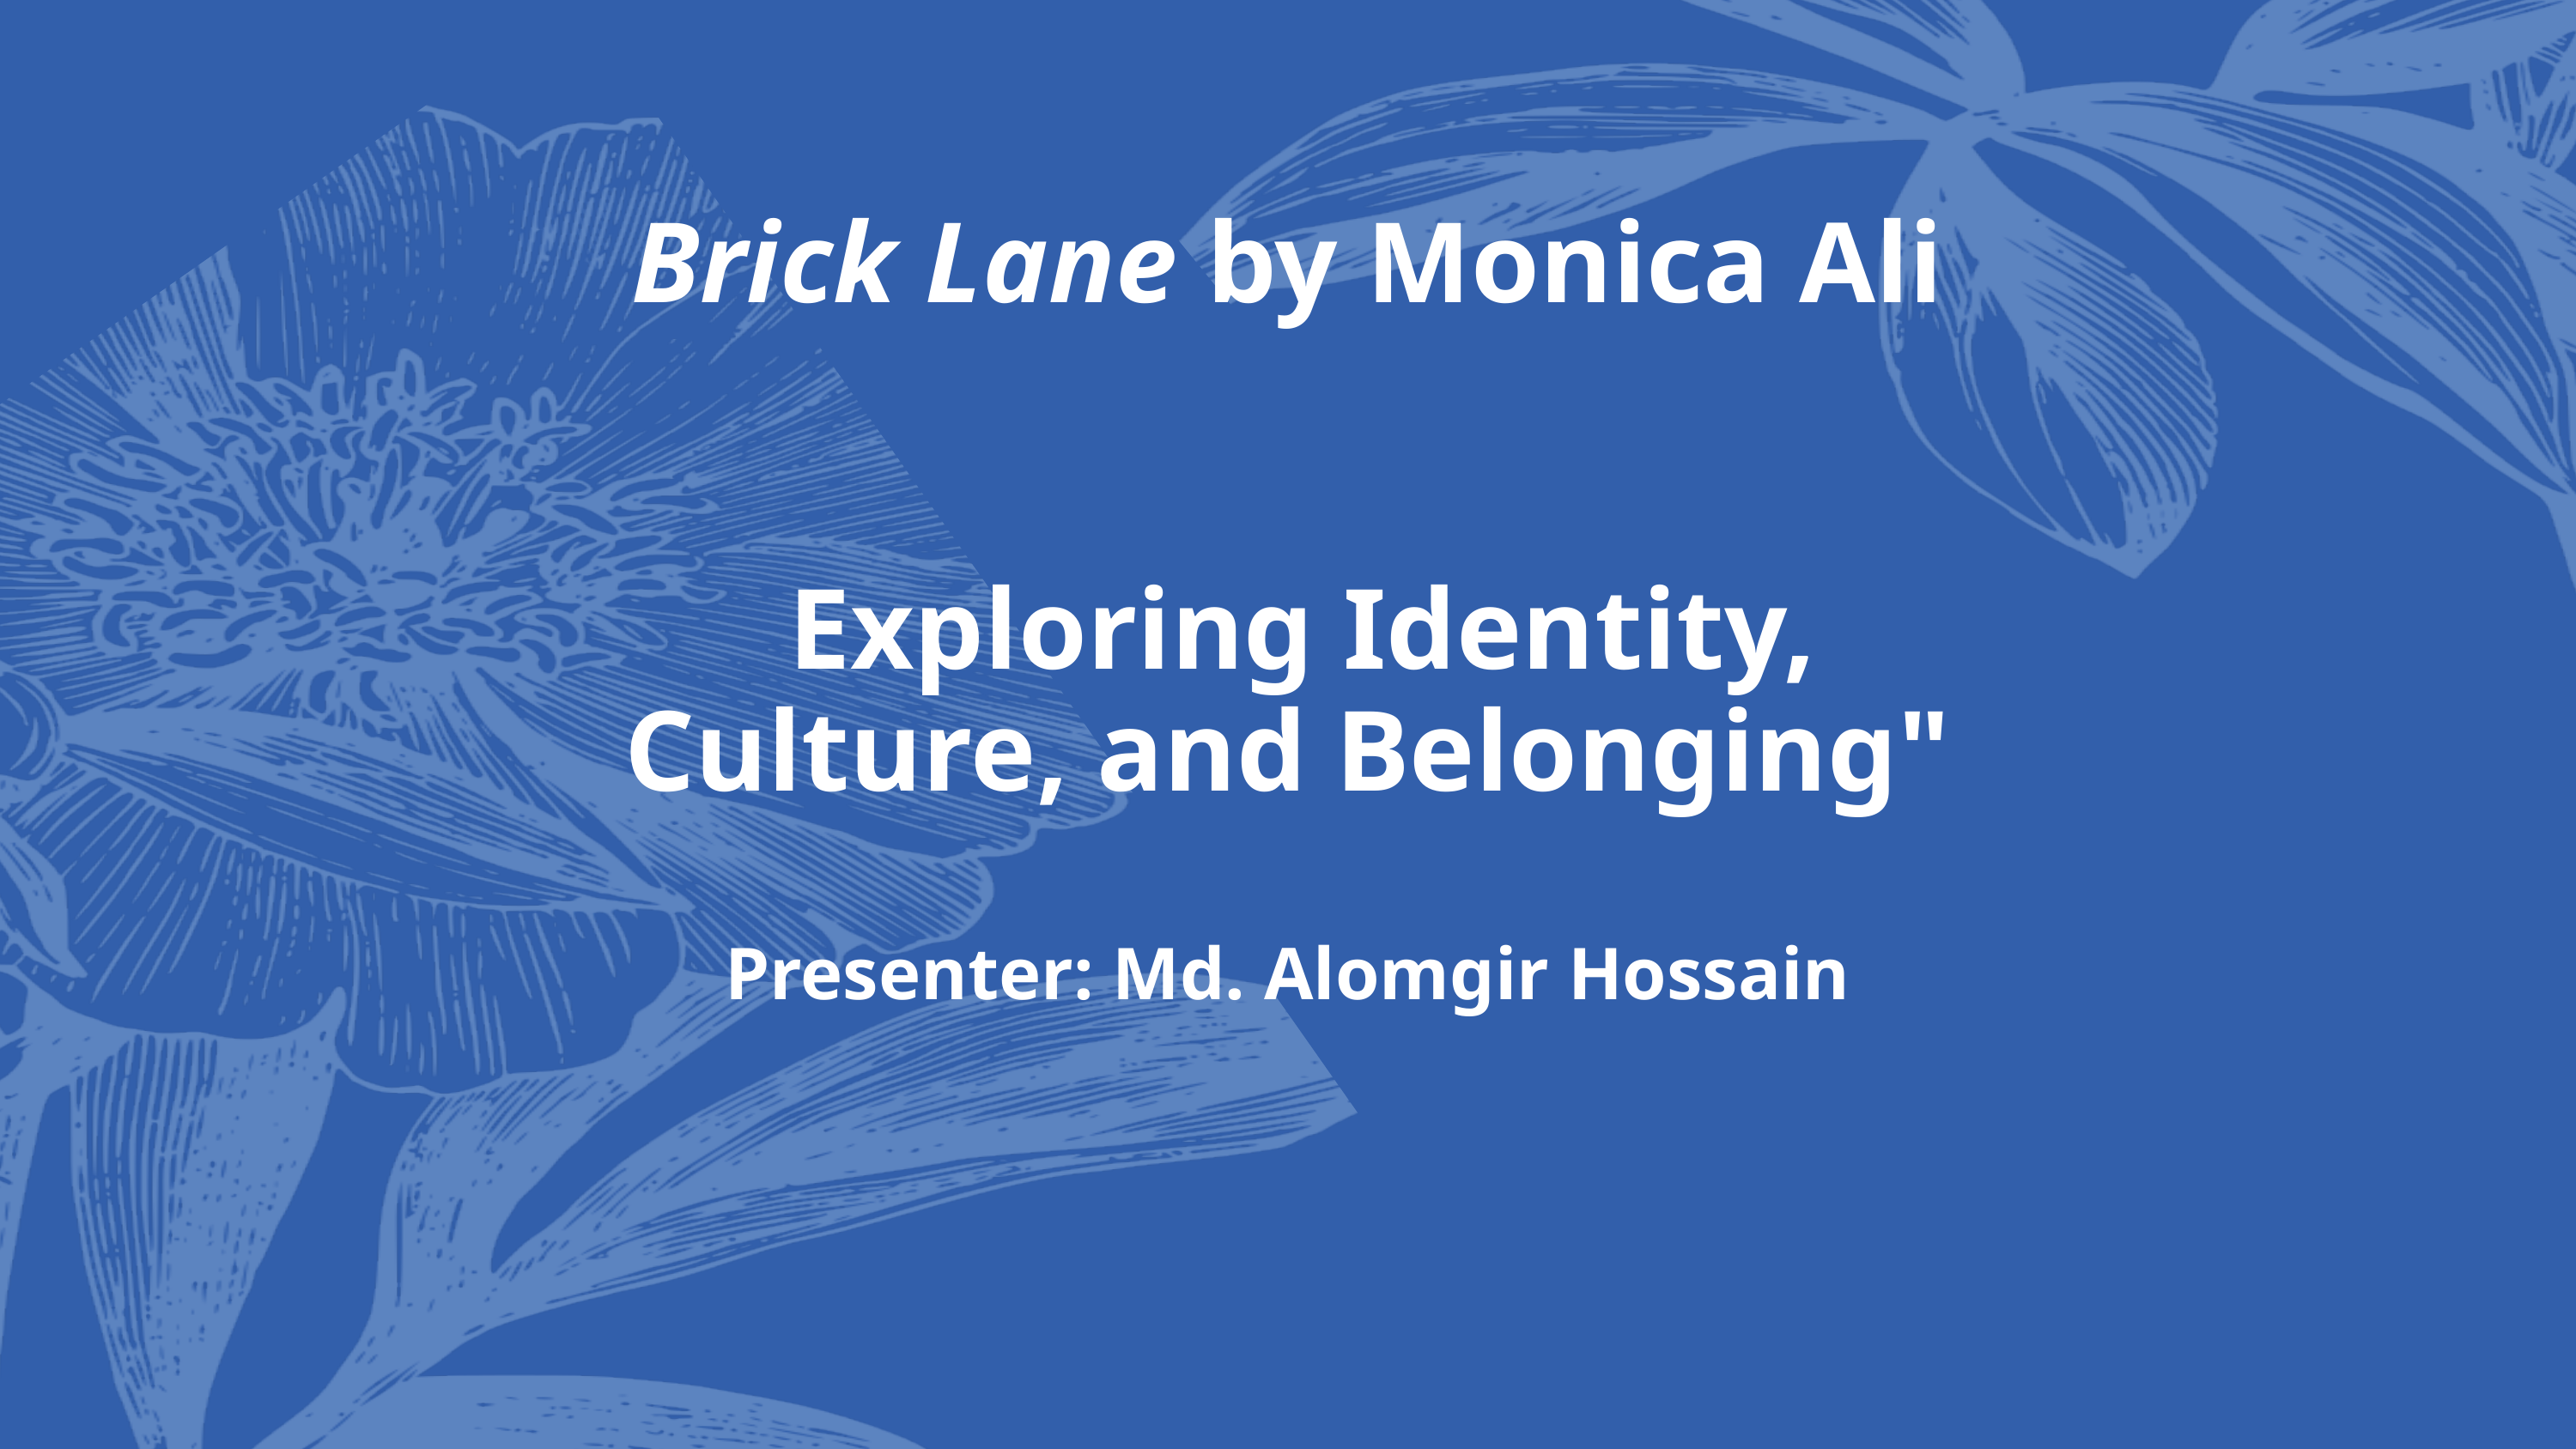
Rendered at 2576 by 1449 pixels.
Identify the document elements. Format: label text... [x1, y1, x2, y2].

text_box [0, 0, 1575, 1449]
text_box Brick Lane by Monica Ali Exploring Identity, Culture, and Belonging" Presenter: Md. Alomgir Hossain [527, 203, 2049, 1289]
text_box [982, 0, 2576, 1304]
